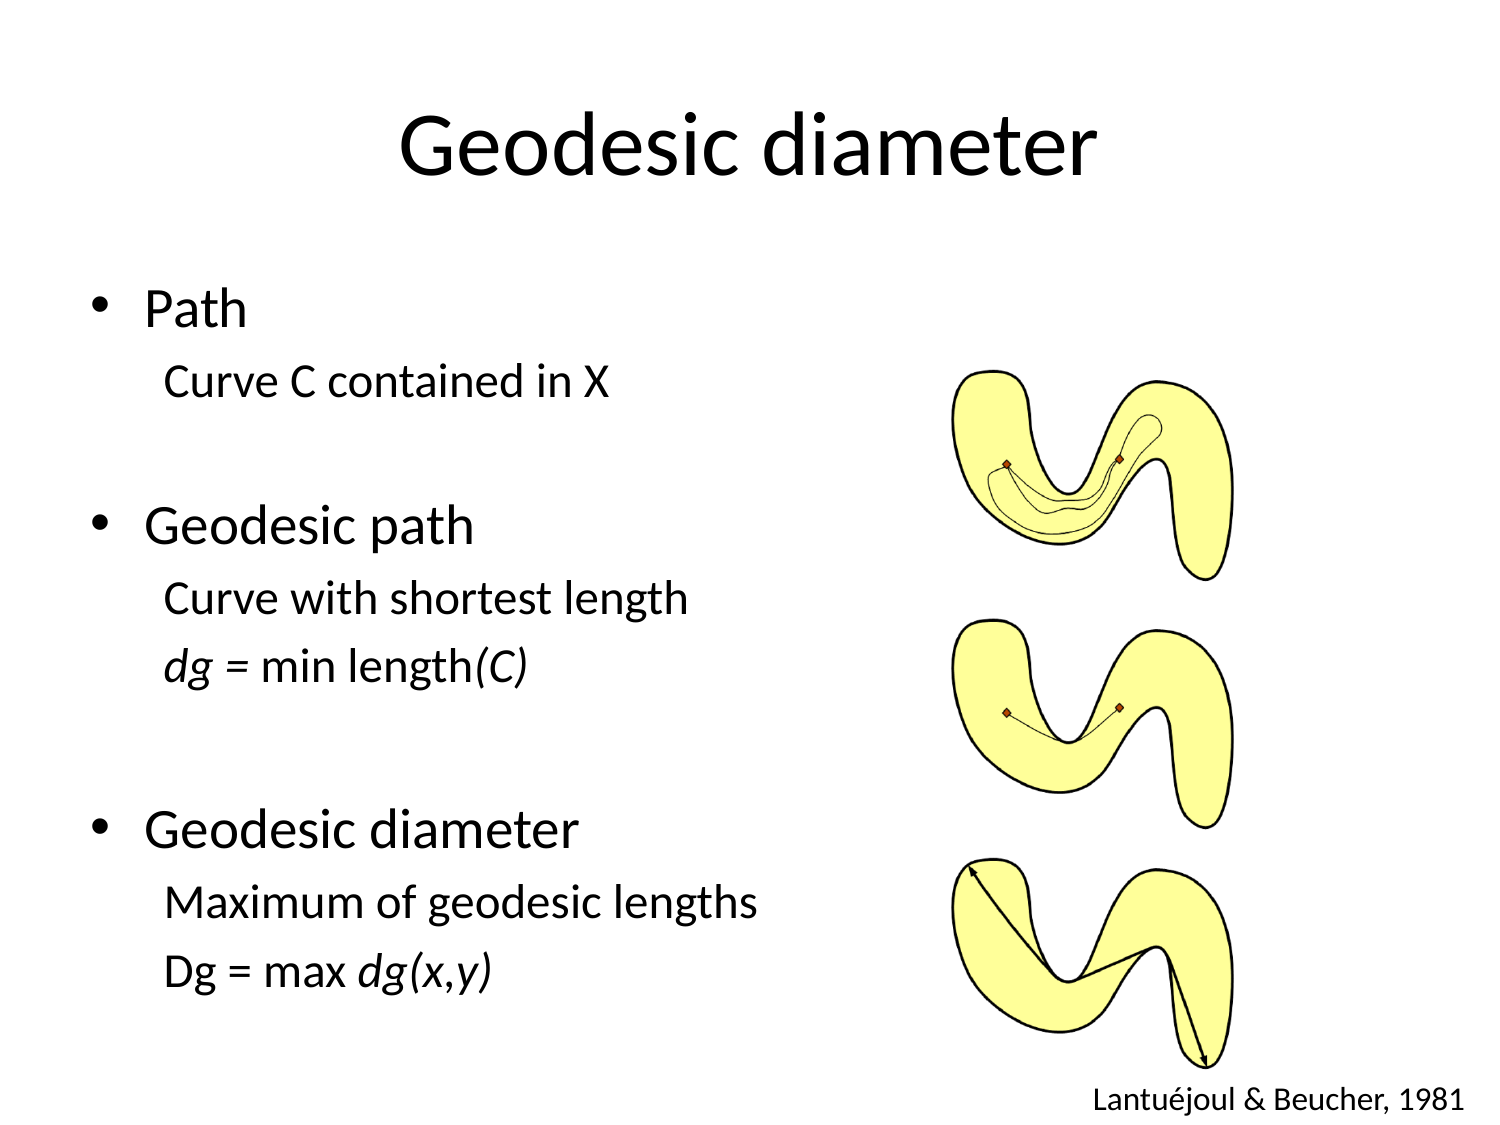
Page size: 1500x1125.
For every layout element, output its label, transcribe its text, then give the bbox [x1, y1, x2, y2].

picture [915, 343, 1271, 1098]
text_box Lantuéjoul & Beucher, 1981 [1078, 1069, 1481, 1125]
list Path Curve C contained in X Geodesic path Curve with shortest length dg = min length(C) Geodesic diameter Maximum of geodesic lengths Dg = max dg(x,y) [75, 262, 809, 1005]
title Geodesic diameter [75, 45, 1425, 233]
